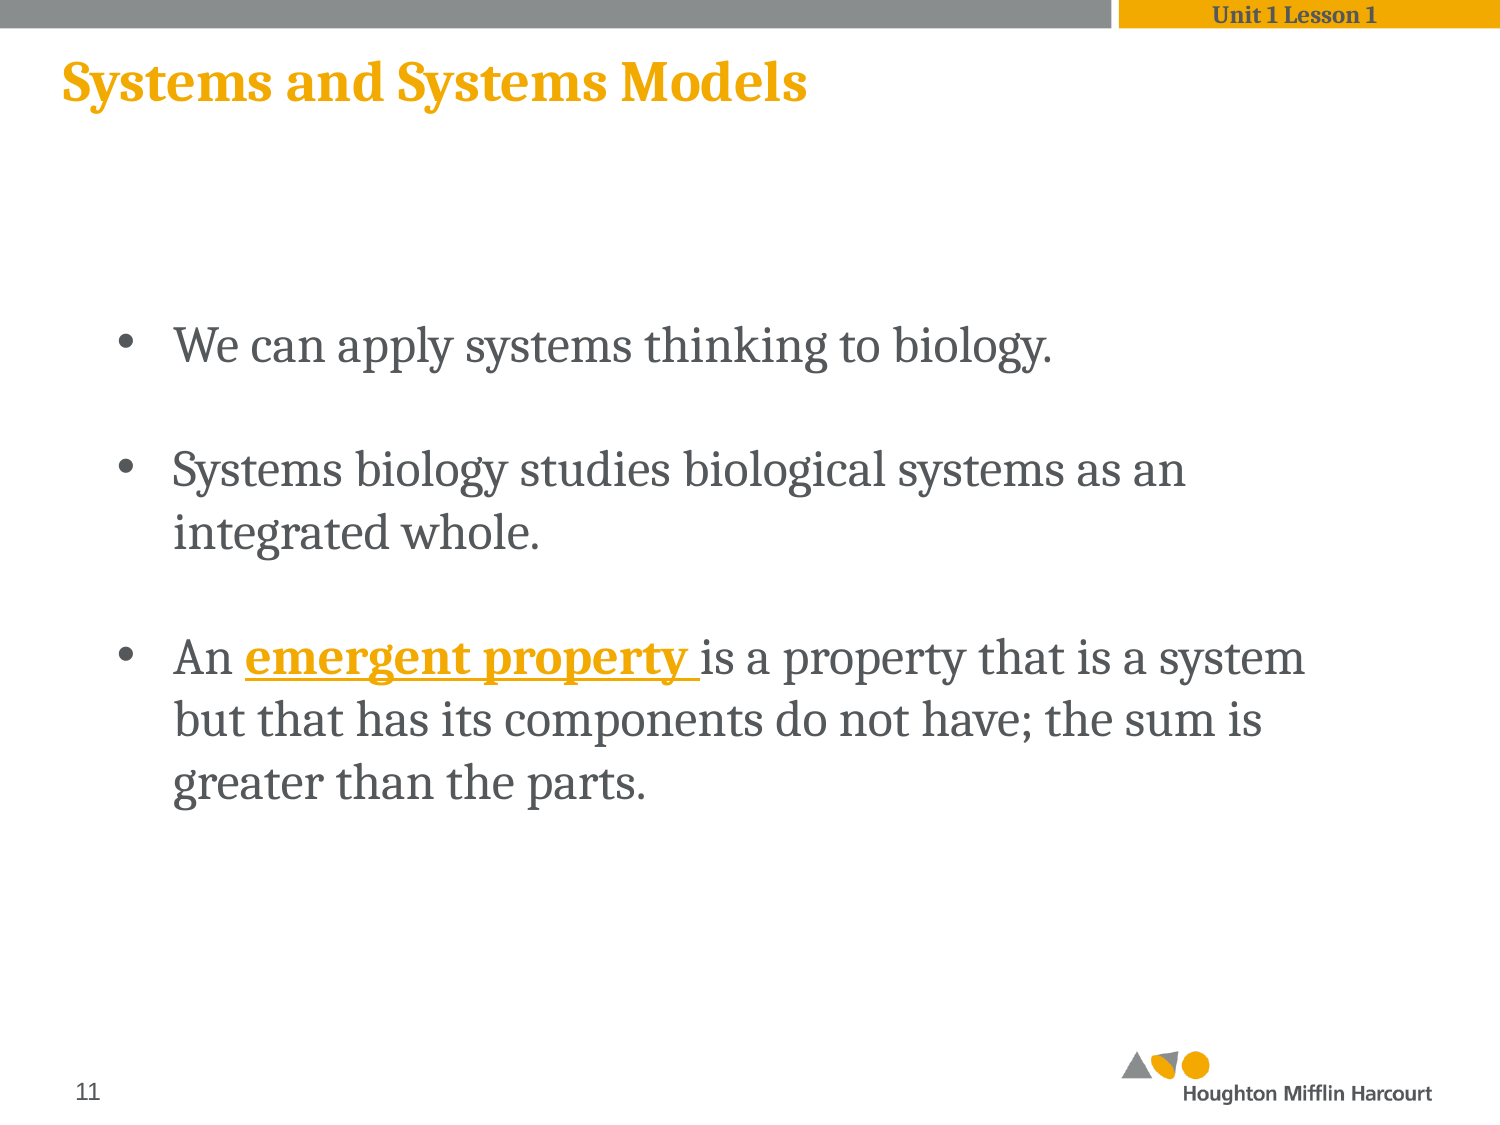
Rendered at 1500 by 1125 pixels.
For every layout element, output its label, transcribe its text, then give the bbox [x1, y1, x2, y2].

text_box We can apply systems thinking to biology. Systems biology studies biological systems as an integrated whole. An emergent property is a property that is a system but that has its components do not have; the sum is greater than the parts. [101, 302, 1399, 823]
picture [1119, 1049, 1434, 1107]
text_box Unit 1 Lesson 1 [1197, 0, 1404, 36]
text_box Systems and Systems Models [51, 35, 1456, 139]
slide_number ‹#› [75, 1045, 187, 1106]
